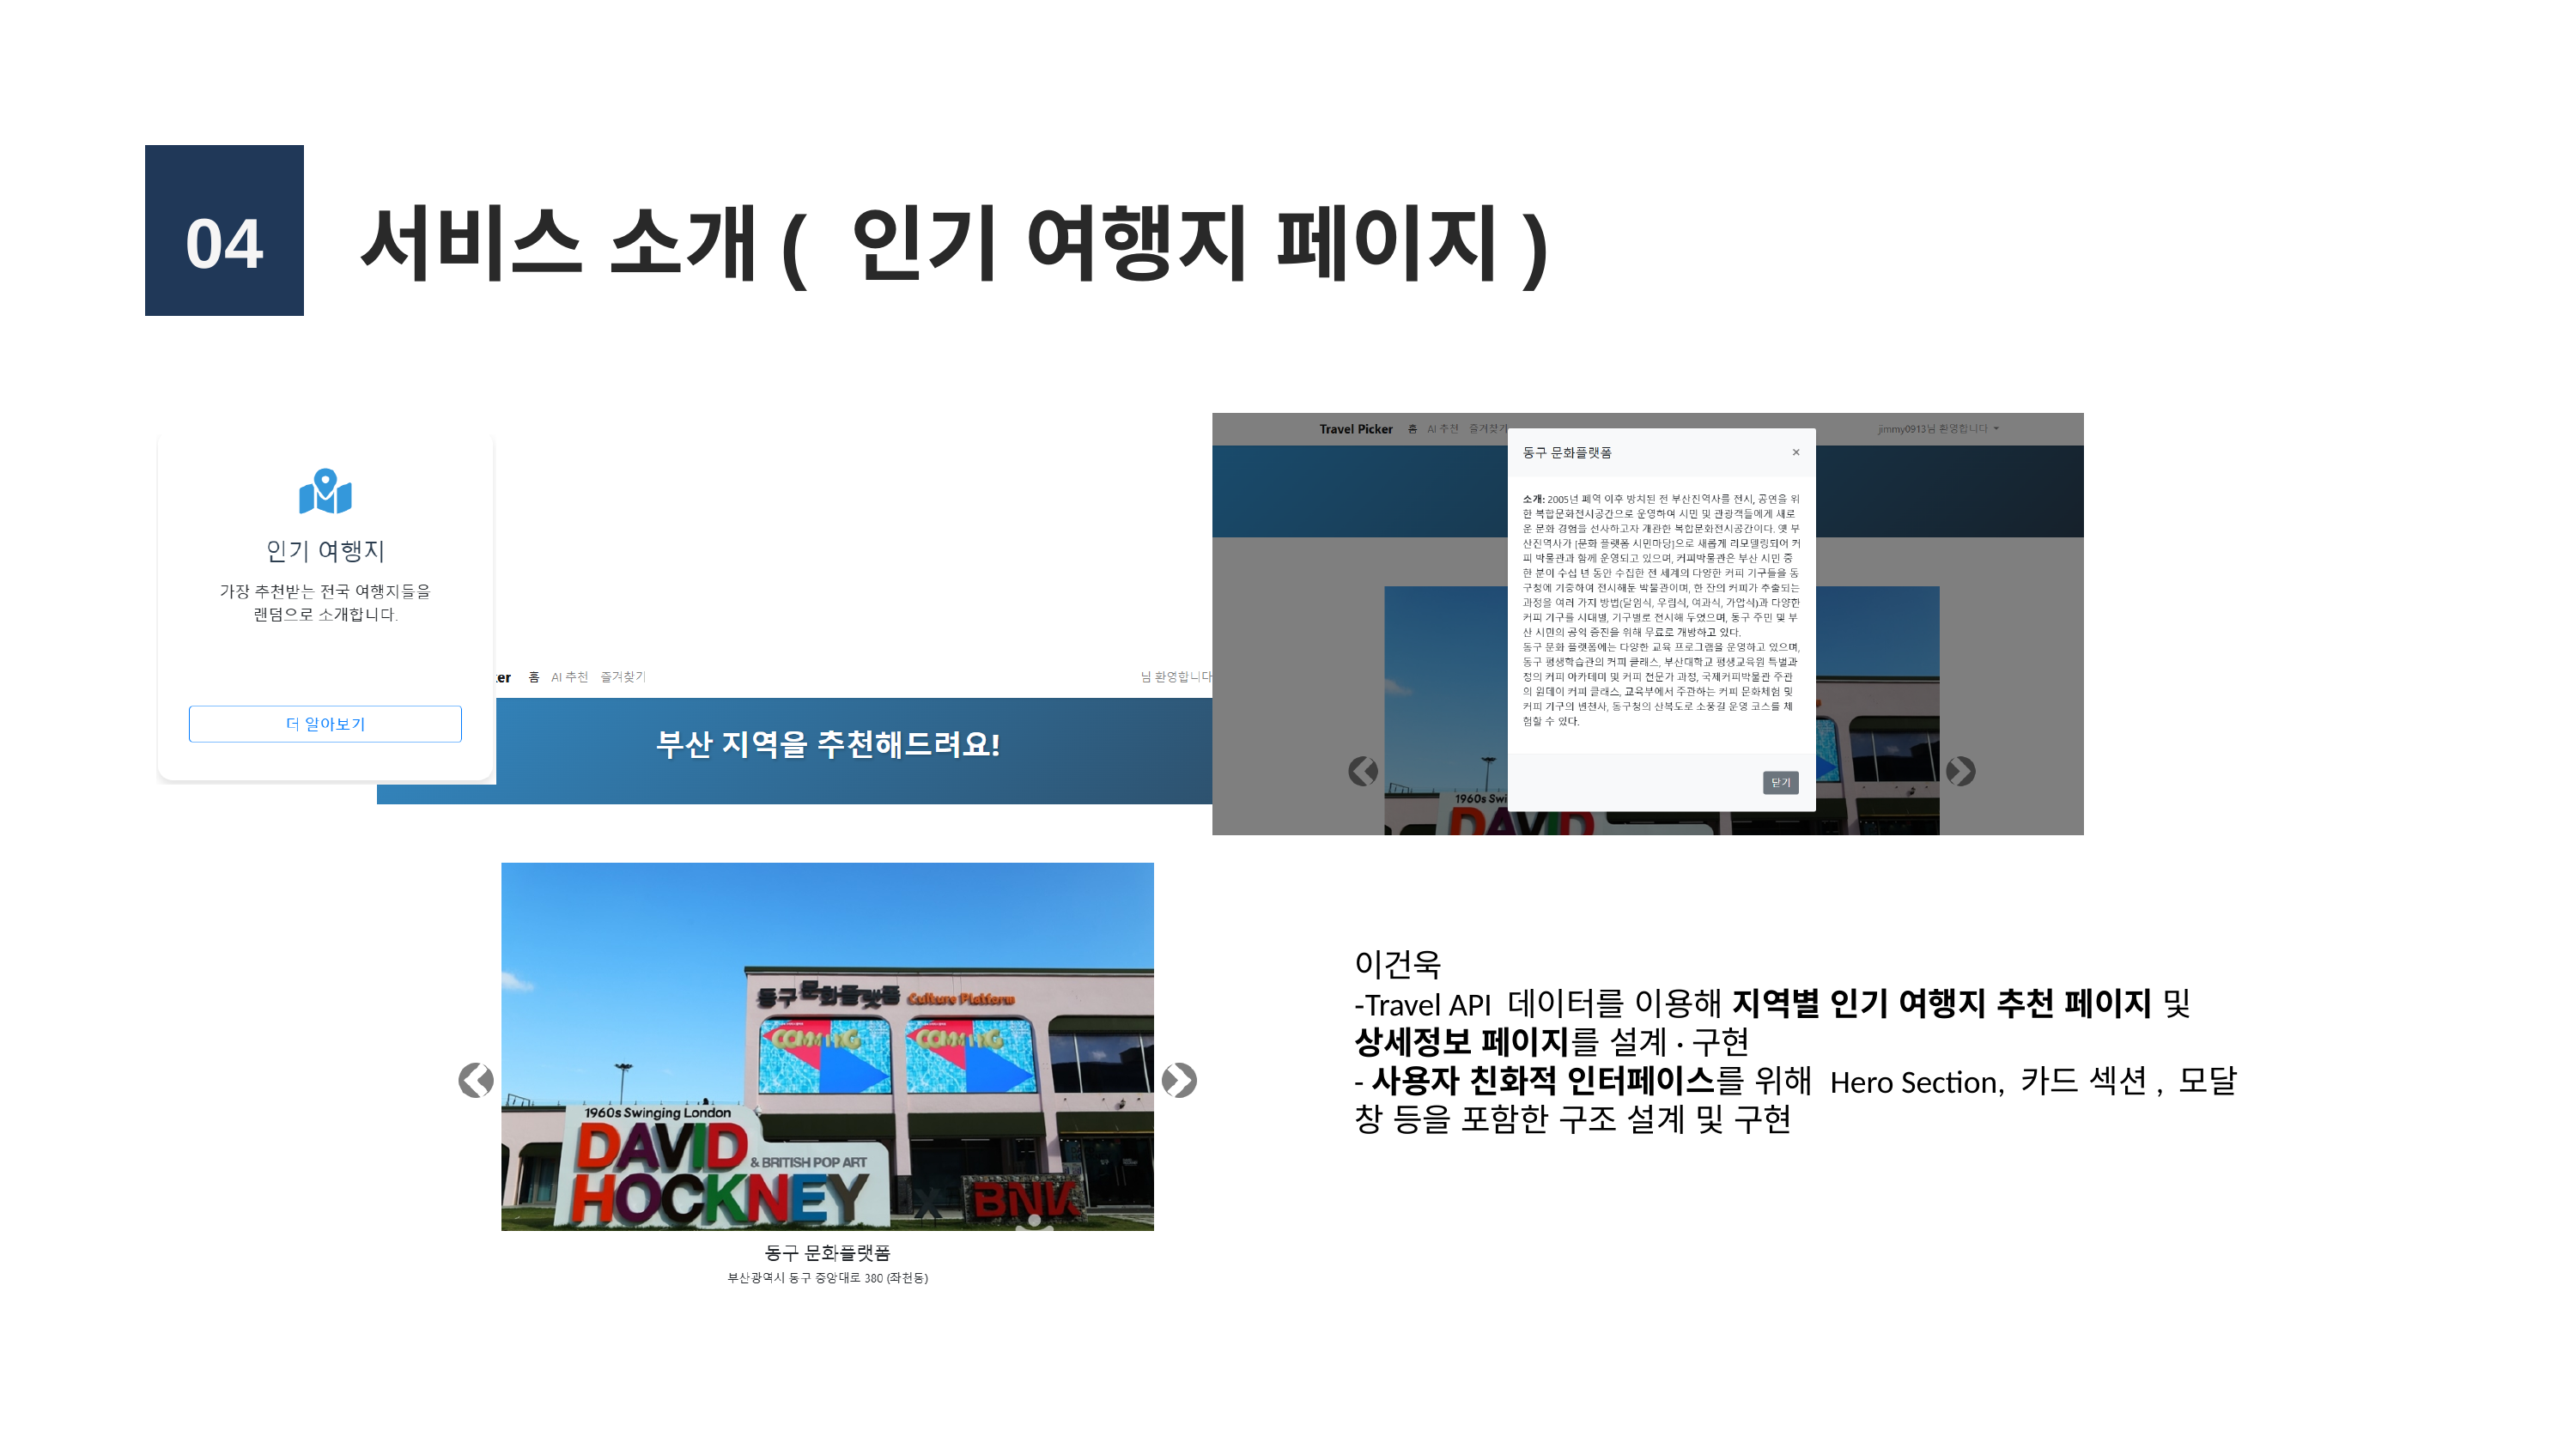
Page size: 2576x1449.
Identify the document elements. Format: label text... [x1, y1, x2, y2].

text_box 이건욱 -Travel API 데이터를 이용해 지역별 인기 여행지 추천 페이지 및 상세정보 페이지를 설계·구현 -사용자 친화적 인터페이스를 위해 Hero Section, 카드 섹션, 모달 창 등을 포함한 구조 설계 및 구현 [1341, 938, 2279, 1145]
text_box 서비스 소개( 인기 여행지 페이지) [358, 151, 1771, 291]
picture [156, 412, 2084, 1319]
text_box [144, 144, 305, 316]
